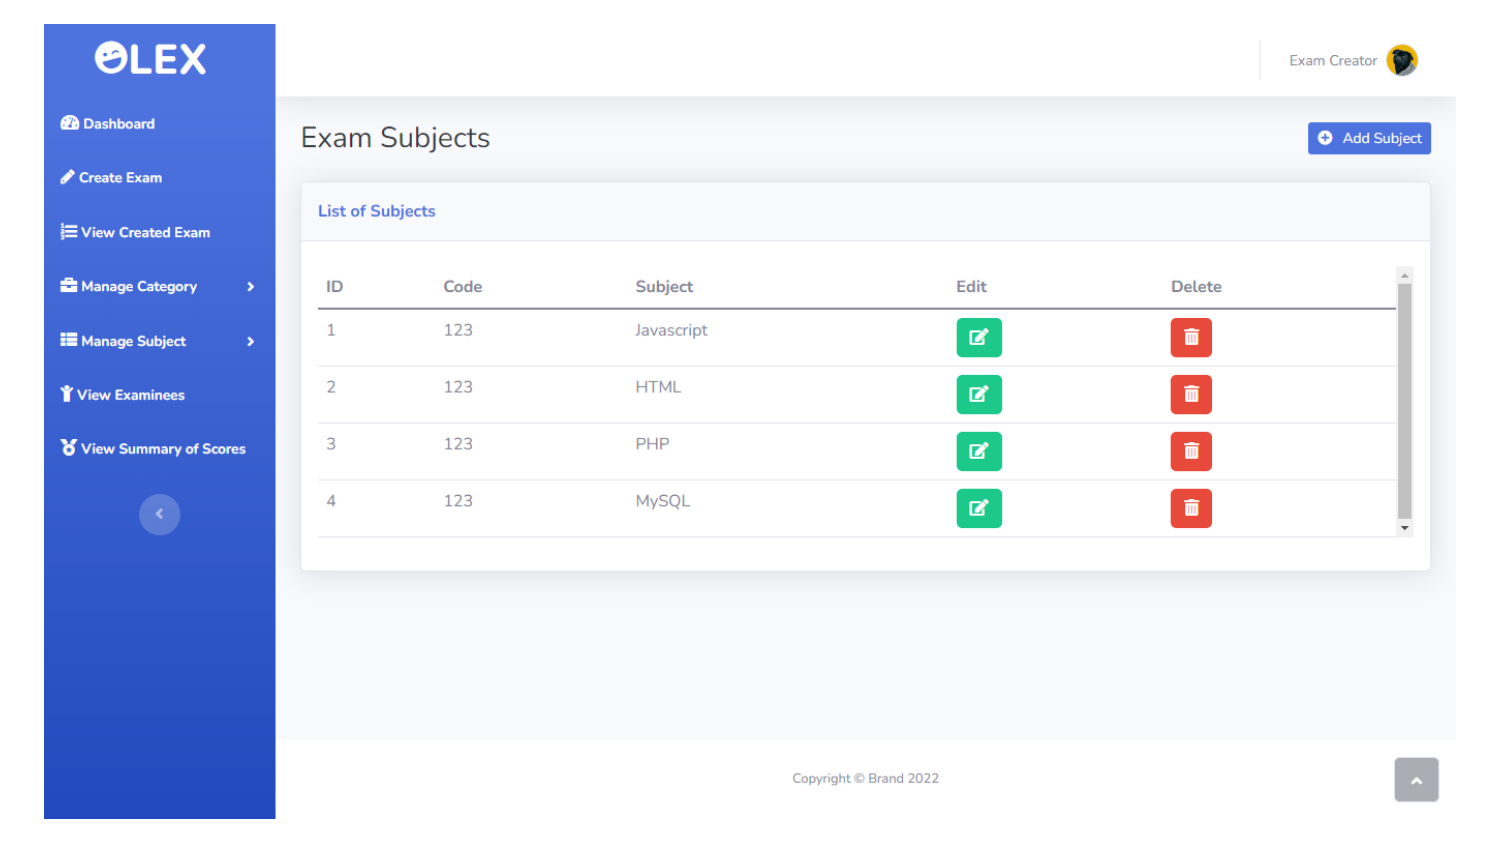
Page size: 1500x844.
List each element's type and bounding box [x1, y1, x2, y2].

picture [43, 24, 1457, 819]
